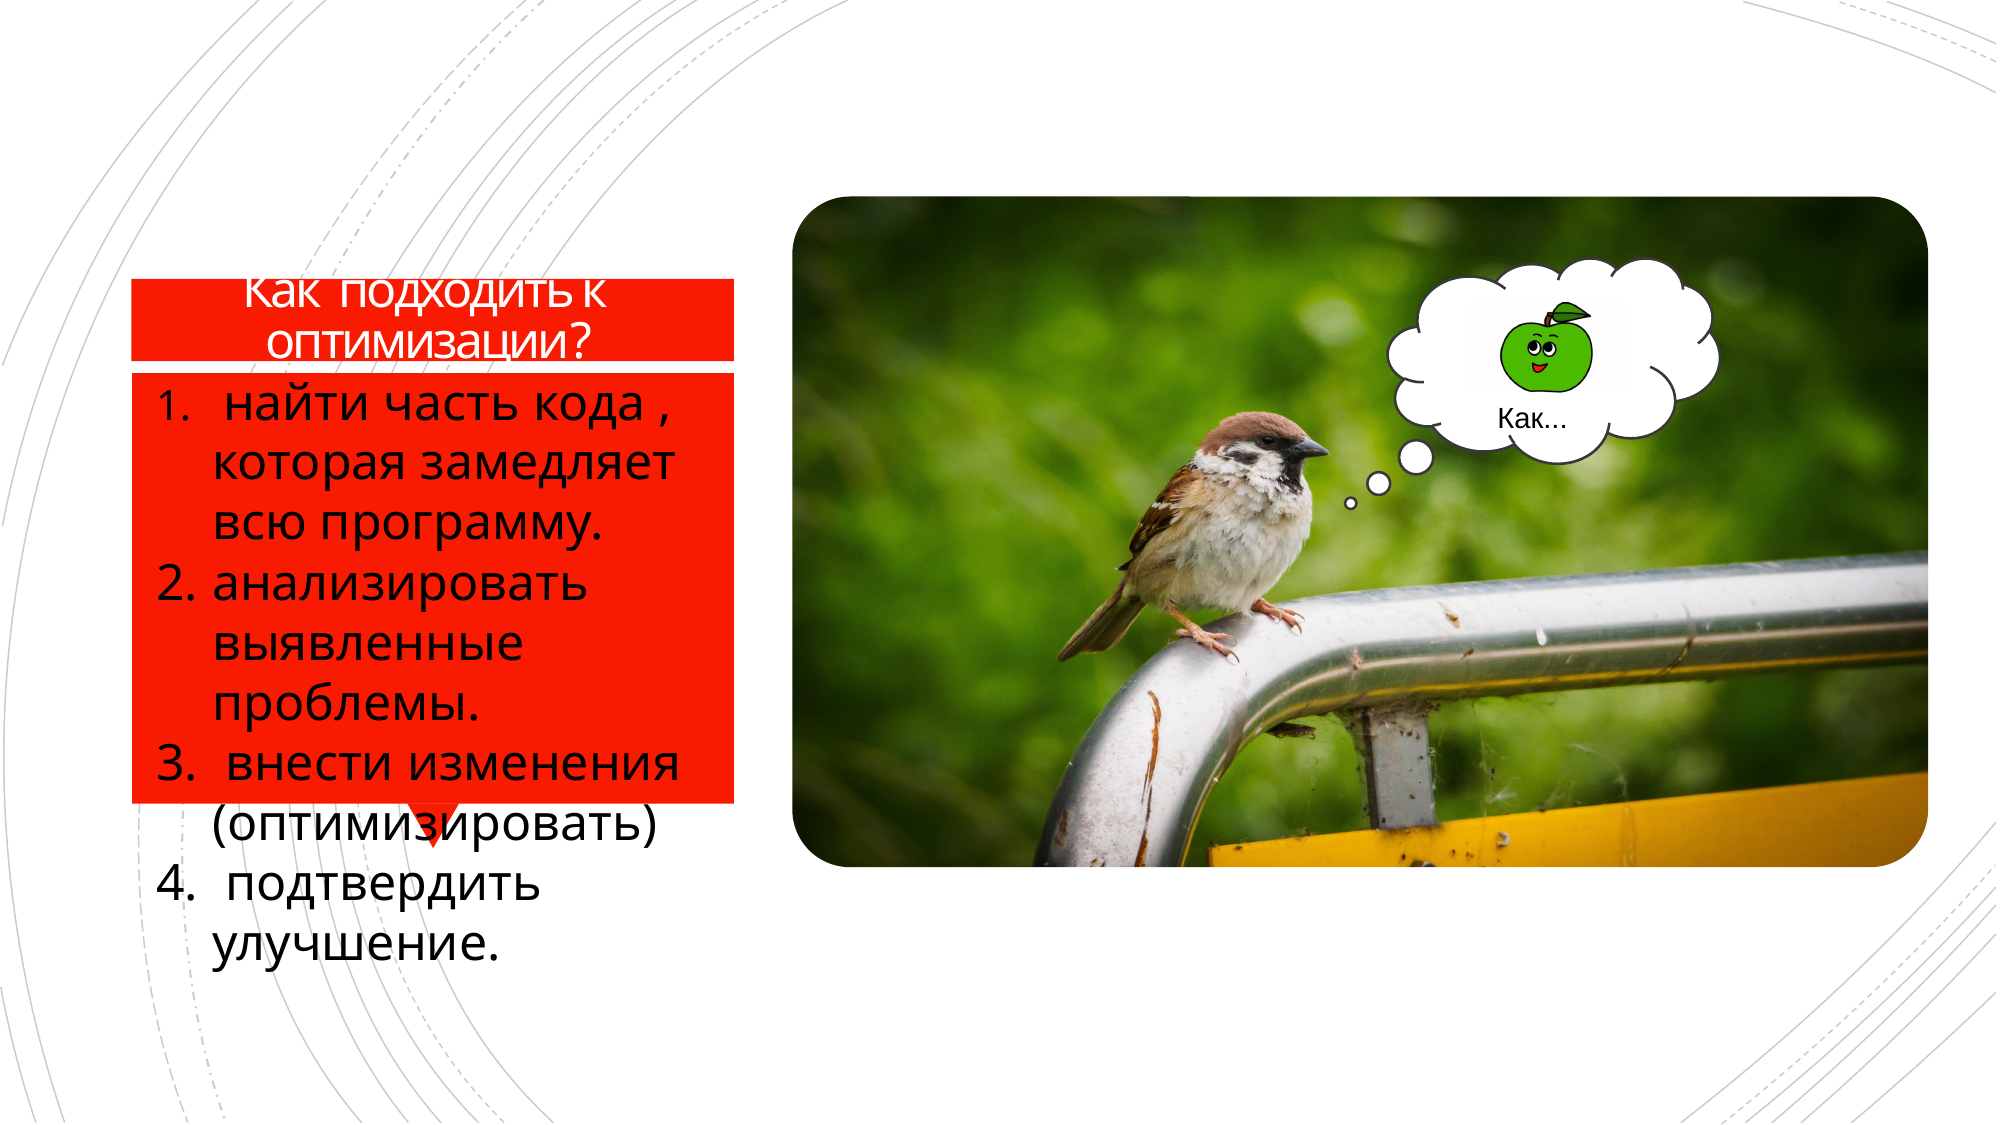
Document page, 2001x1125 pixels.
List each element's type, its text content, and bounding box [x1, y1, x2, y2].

picture [1467, 302, 1628, 393]
text_box найти часть кода , которая замедляет всю программу. анализировать выявленные проблемы. внести изменения (оптимизировать) подтвердить улучшение. [141, 362, 717, 1023]
title Как подходить к оптимизации? [141, 272, 717, 362]
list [792, 196, 1929, 868]
